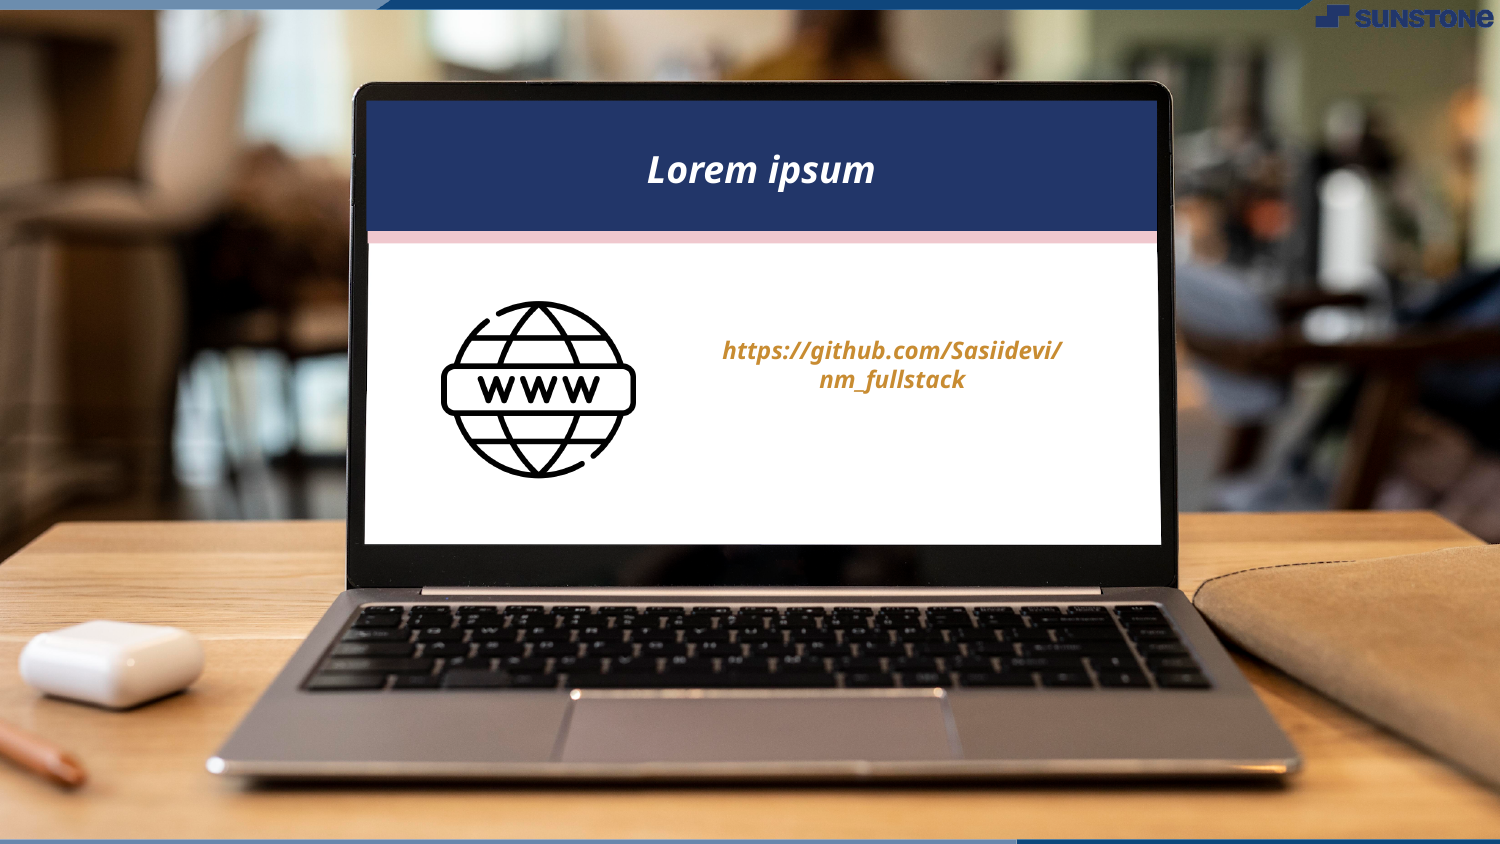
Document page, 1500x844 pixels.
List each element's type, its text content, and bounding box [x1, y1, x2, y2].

list Lorem ipsum [432, 131, 1091, 206]
picture [0, 0, 1500, 844]
list https://github.com/Sasiidevi/nm_fullstack [669, 327, 1116, 402]
